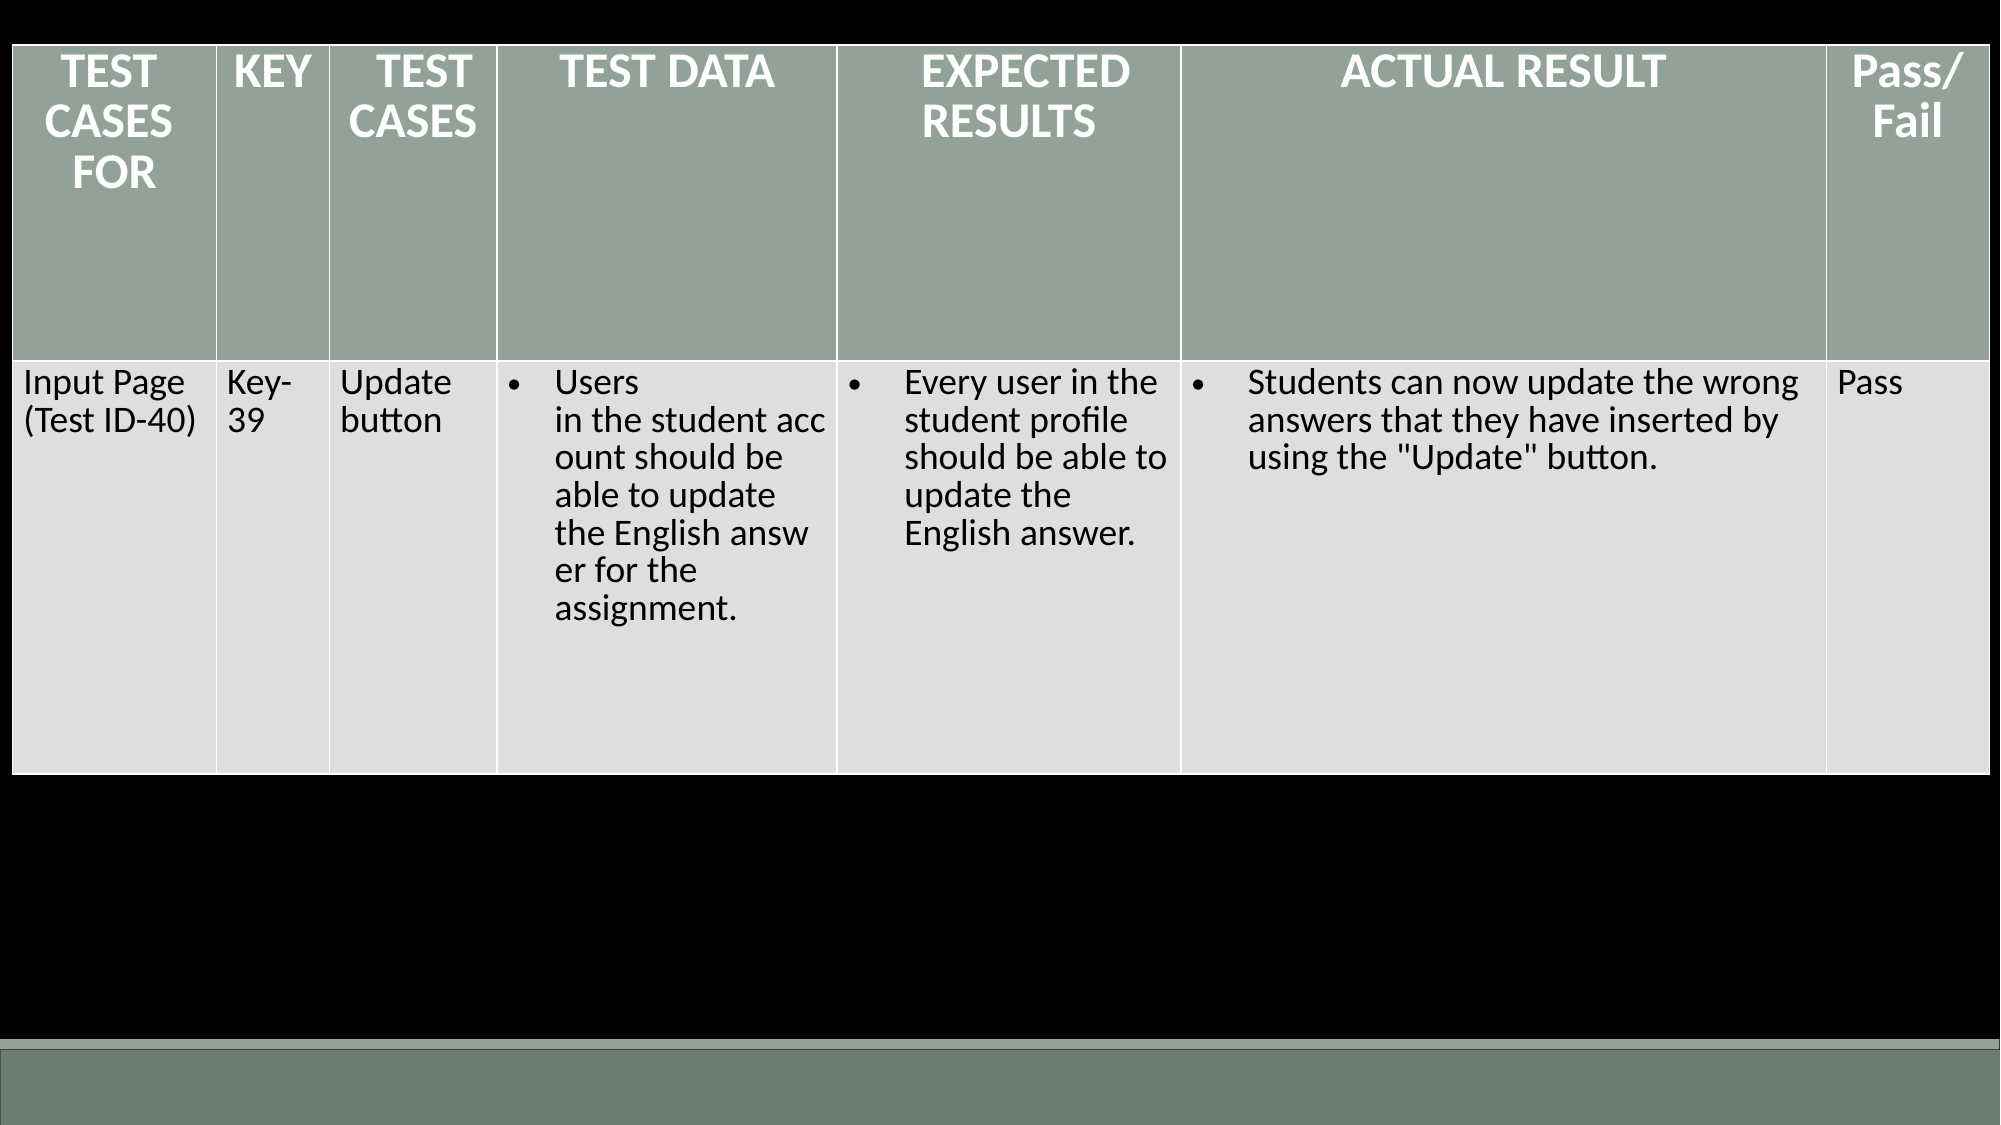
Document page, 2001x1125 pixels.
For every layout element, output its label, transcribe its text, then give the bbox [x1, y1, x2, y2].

table_cell Input Page (Test ID-40) [13, 362, 216, 773]
table_cell Students can now update the wrong answers that they have inserted by using the "Update" button. [1182, 362, 1826, 773]
table_header TEST CASES ​ FOR​​ [13, 46, 216, 360]
table_cell Users in the student account should be able to update the English answer for the assignment. [498, 362, 836, 773]
table_cell Update button [330, 362, 496, 773]
table_header TEST DATA​ [498, 46, 836, 360]
table_header ACTUAL RESULT​ [1182, 46, 1826, 360]
table_cell Key-39 [217, 362, 329, 773]
table_cell Every user in the student profile should be able to update the English answer. [838, 362, 1180, 773]
table_header KEY​ [217, 46, 329, 360]
table_header EXPECTED RESULTS​​ [838, 46, 1180, 360]
table_header Pass/Fail​​ [1827, 46, 1989, 360]
table_cell Pass​​ [1827, 362, 1989, 773]
table_header TEST CASES​​ [330, 46, 496, 360]
